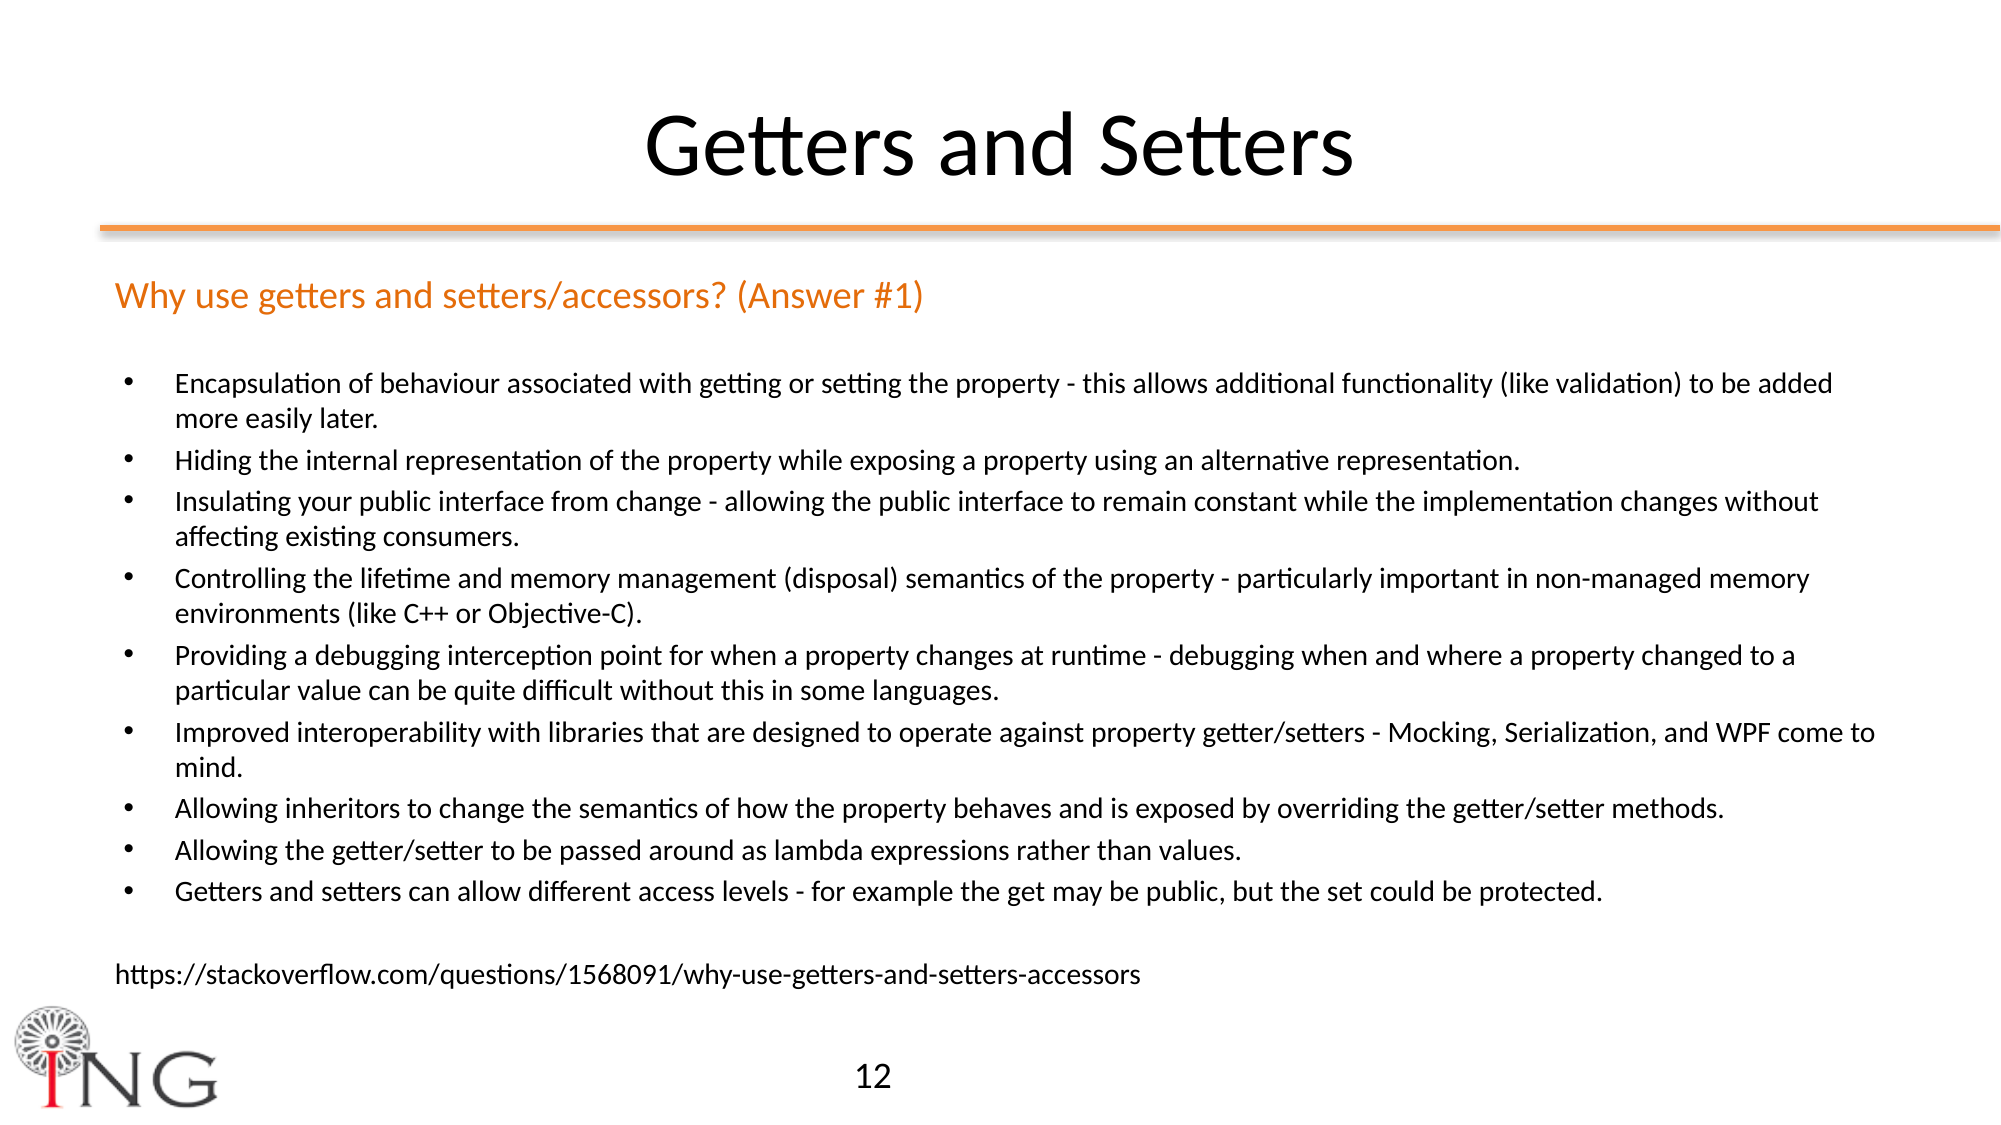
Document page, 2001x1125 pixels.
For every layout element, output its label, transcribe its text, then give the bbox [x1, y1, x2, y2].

list Why use getters and setters/accessors? (Answer #1) Encapsulation of behaviour associated with getting or setting the property - this allows additional functionality (like validation) to be added more easily later. Hiding the internal representation of the property while exposing a property using an alternative representation. Insulating your public interface from change - allowing the public interface to remain constant while the implementation changes without affecting existing consumers. Controlling the lifetime and memory management (disposal) semantics of the property - particularly important in non-managed memory environments (like C++ or Objective-C). Providing a debugging interception point for when a property changes at runtime - debugging when and where a property changed to a particular value can be quite difficult without this in some languages. Improved interoperability with libraries that are designed to operate against property getter/setters - Mocking, Serialization, and WPF come to mind. Allowing inheritors to change the semantics of how the property behaves and is exposed by overriding the getter/setter methods. Allowing the getter/setter to be passed around as lambda expressions rather than values. Getters and setters can allow different access levels - for example the get may be public, but the set could be protected. https://stackoverflow.com/questions/1568091/why-use-getters-and-setters-accessors [99, 262, 1900, 1005]
title Getters and Setters [99, 45, 1900, 233]
slide_number 12 [839, 1043, 1900, 1104]
picture [0, 987, 244, 1125]
